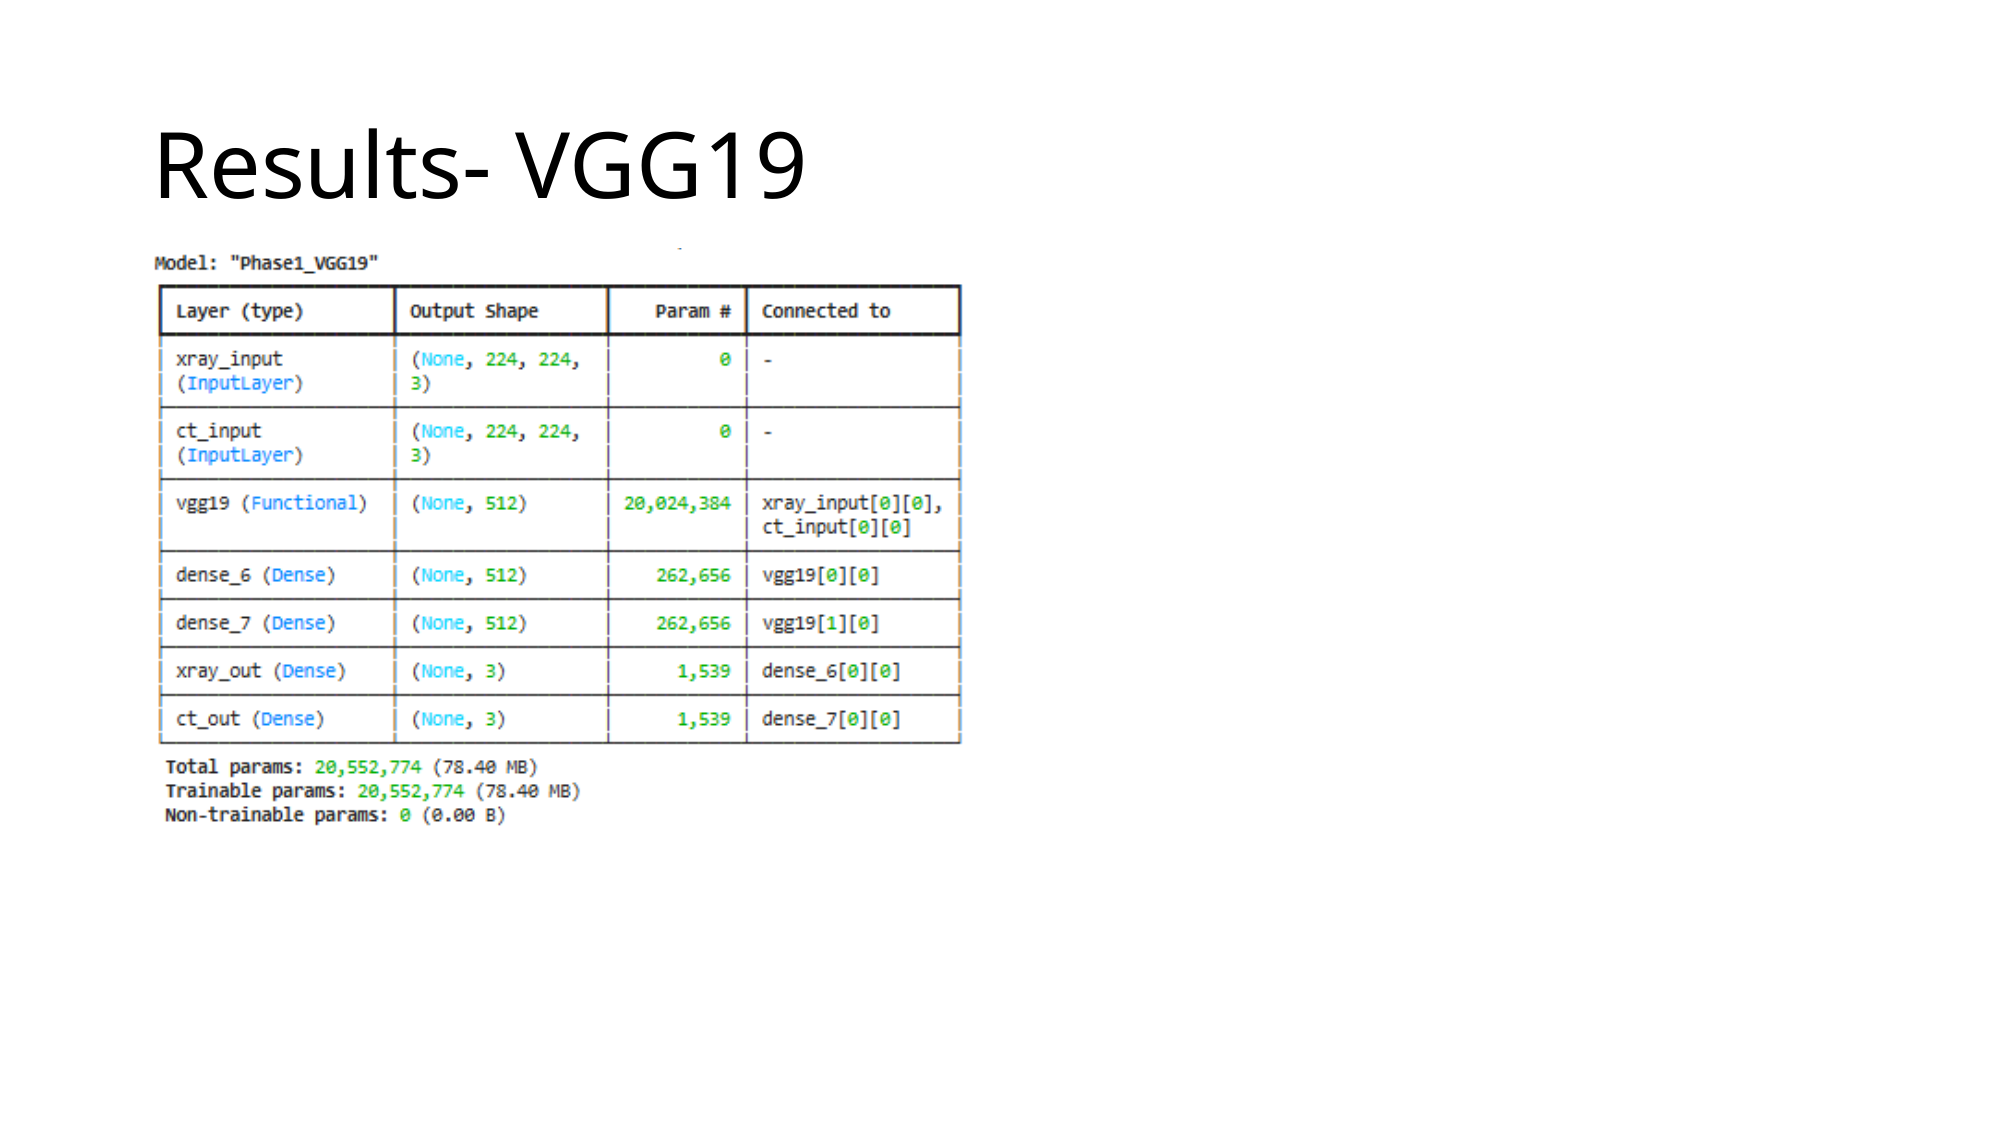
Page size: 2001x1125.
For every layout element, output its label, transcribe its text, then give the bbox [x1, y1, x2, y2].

title Results- VGG19 [137, 59, 1863, 278]
picture [137, 248, 1110, 831]
